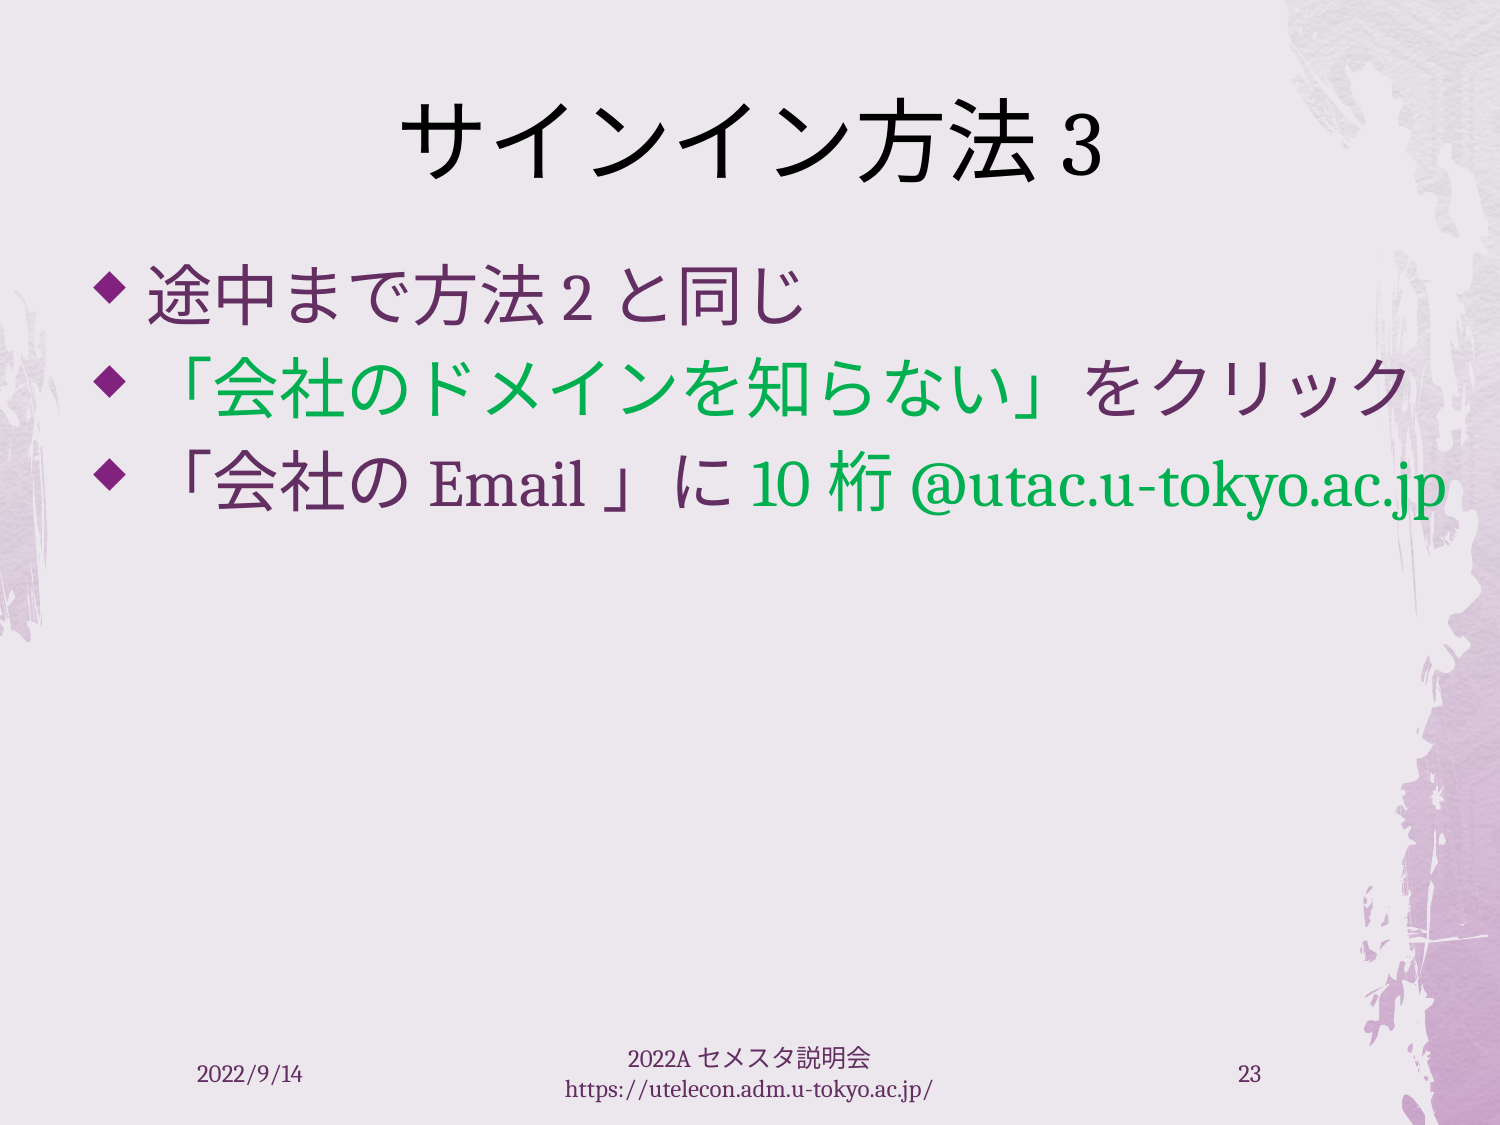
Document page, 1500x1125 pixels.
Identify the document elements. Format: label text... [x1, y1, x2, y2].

footer 2022Aセメスタ説明会 https://utelecon.adm.u-tokyo.ac.jp/ [512, 1042, 988, 1103]
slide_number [75, 1042, 425, 1103]
slide_number 23 [1074, 1042, 1425, 1103]
title サインイン方法3 [75, 45, 1425, 233]
list 途中まで方法2と同じ 「会社のドメインを知らない」をクリック 「会社のEmail」に10桁@utac.u-tokyo.ac.jp [75, 246, 1471, 989]
